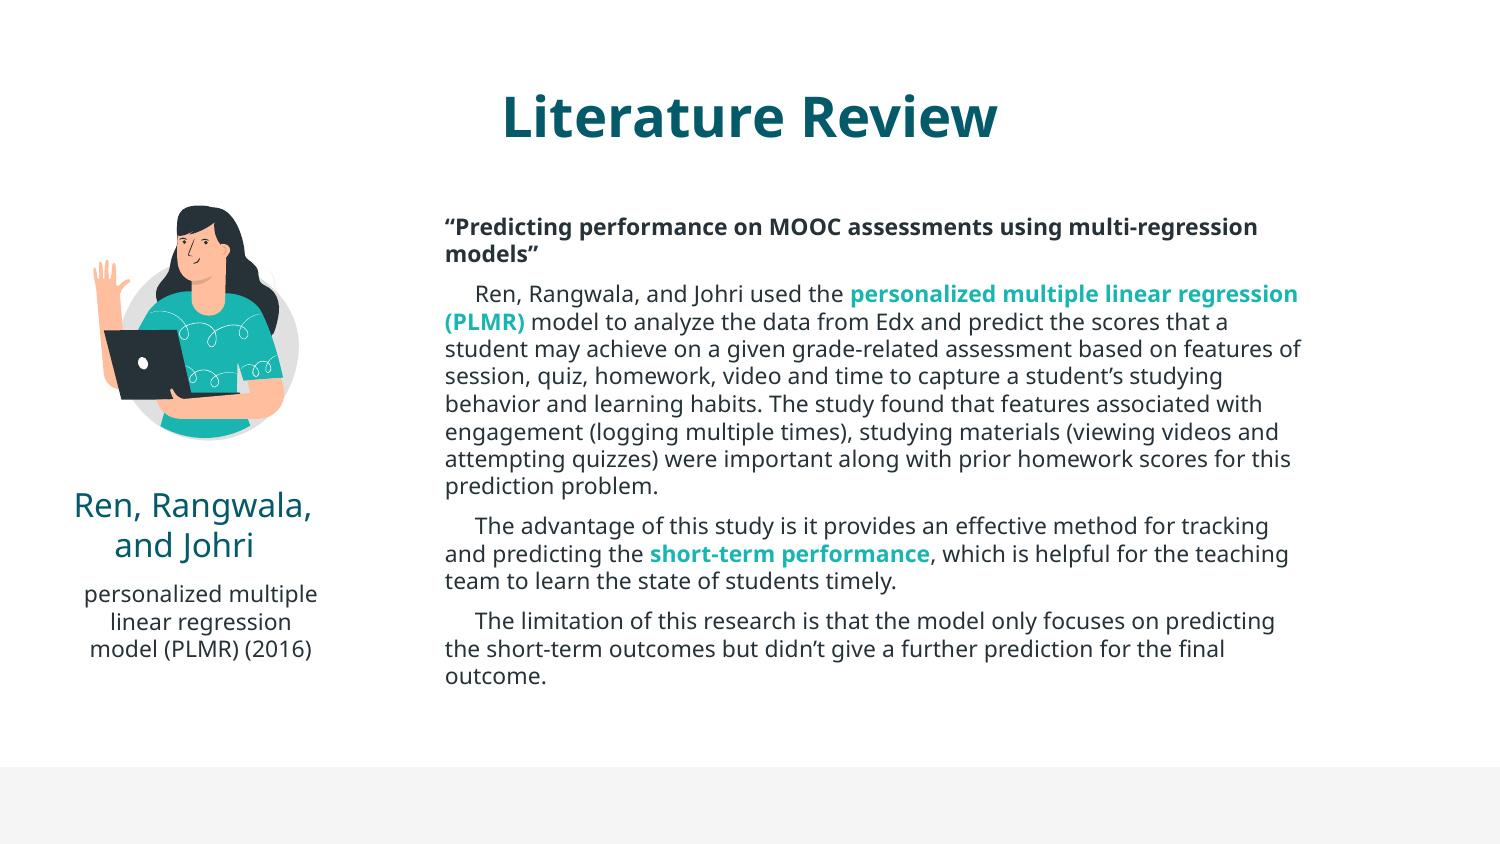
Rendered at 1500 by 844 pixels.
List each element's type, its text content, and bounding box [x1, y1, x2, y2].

text_box Ren, Rangwala, and Johri [46, 469, 332, 523]
text_box personalized multiple linear regression model (PLMR) (2016) [61, 564, 341, 705]
text_box [291, 312, 299, 384]
title Literature Review [118, 88, 1382, 142]
list “Predicting performance on MOOC assessments using multi-regression models” Ren, Rangwala, and Johri used the personalized multiple linear regression (PLMR) model to analyze the data from Edx and predict the scores that a student may achieve on a given grade-related assessment based on features of session, quiz, homework, video and time to capture a student’s studying behavior and learning habits. The study found that features associated with engagement (logging multiple times), studying materials (viewing videos and attempting quizzes) were important along with prior homework scores for this prediction problem. The advantage of this study is it provides an effective method for tracking and predicting the short-term performance, which is helpful for the teaching team to learn the state of students timely. The limitation of this research is that the model only focuses on predicting the short-term outcomes but didn’t give a further prediction for the final outcome. [403, 179, 1325, 705]
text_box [92, 205, 286, 439]
